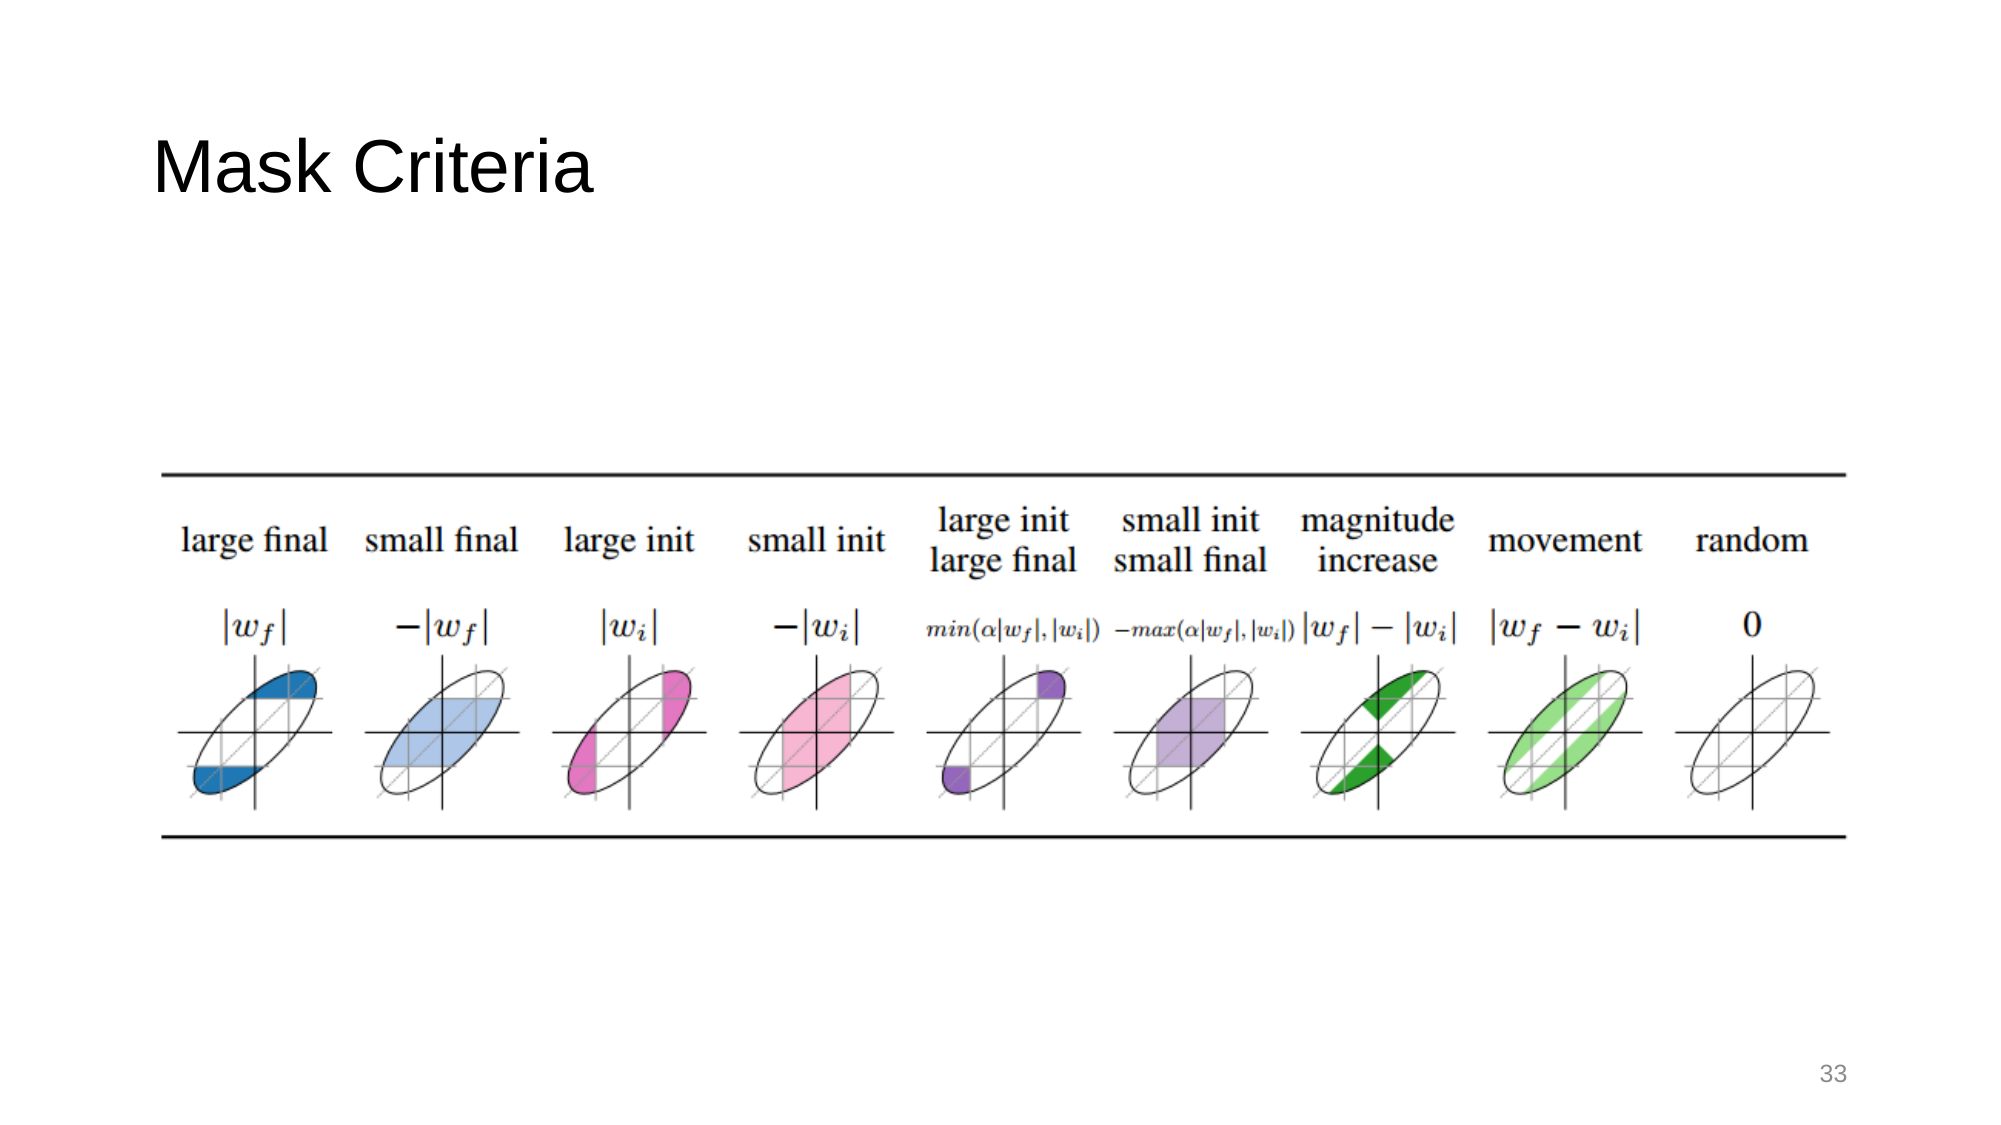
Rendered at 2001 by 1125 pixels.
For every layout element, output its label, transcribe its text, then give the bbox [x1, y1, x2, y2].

title Mask Criteria [137, 59, 1863, 278]
slide_number 33 [1412, 1042, 1863, 1103]
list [137, 439, 1863, 874]
